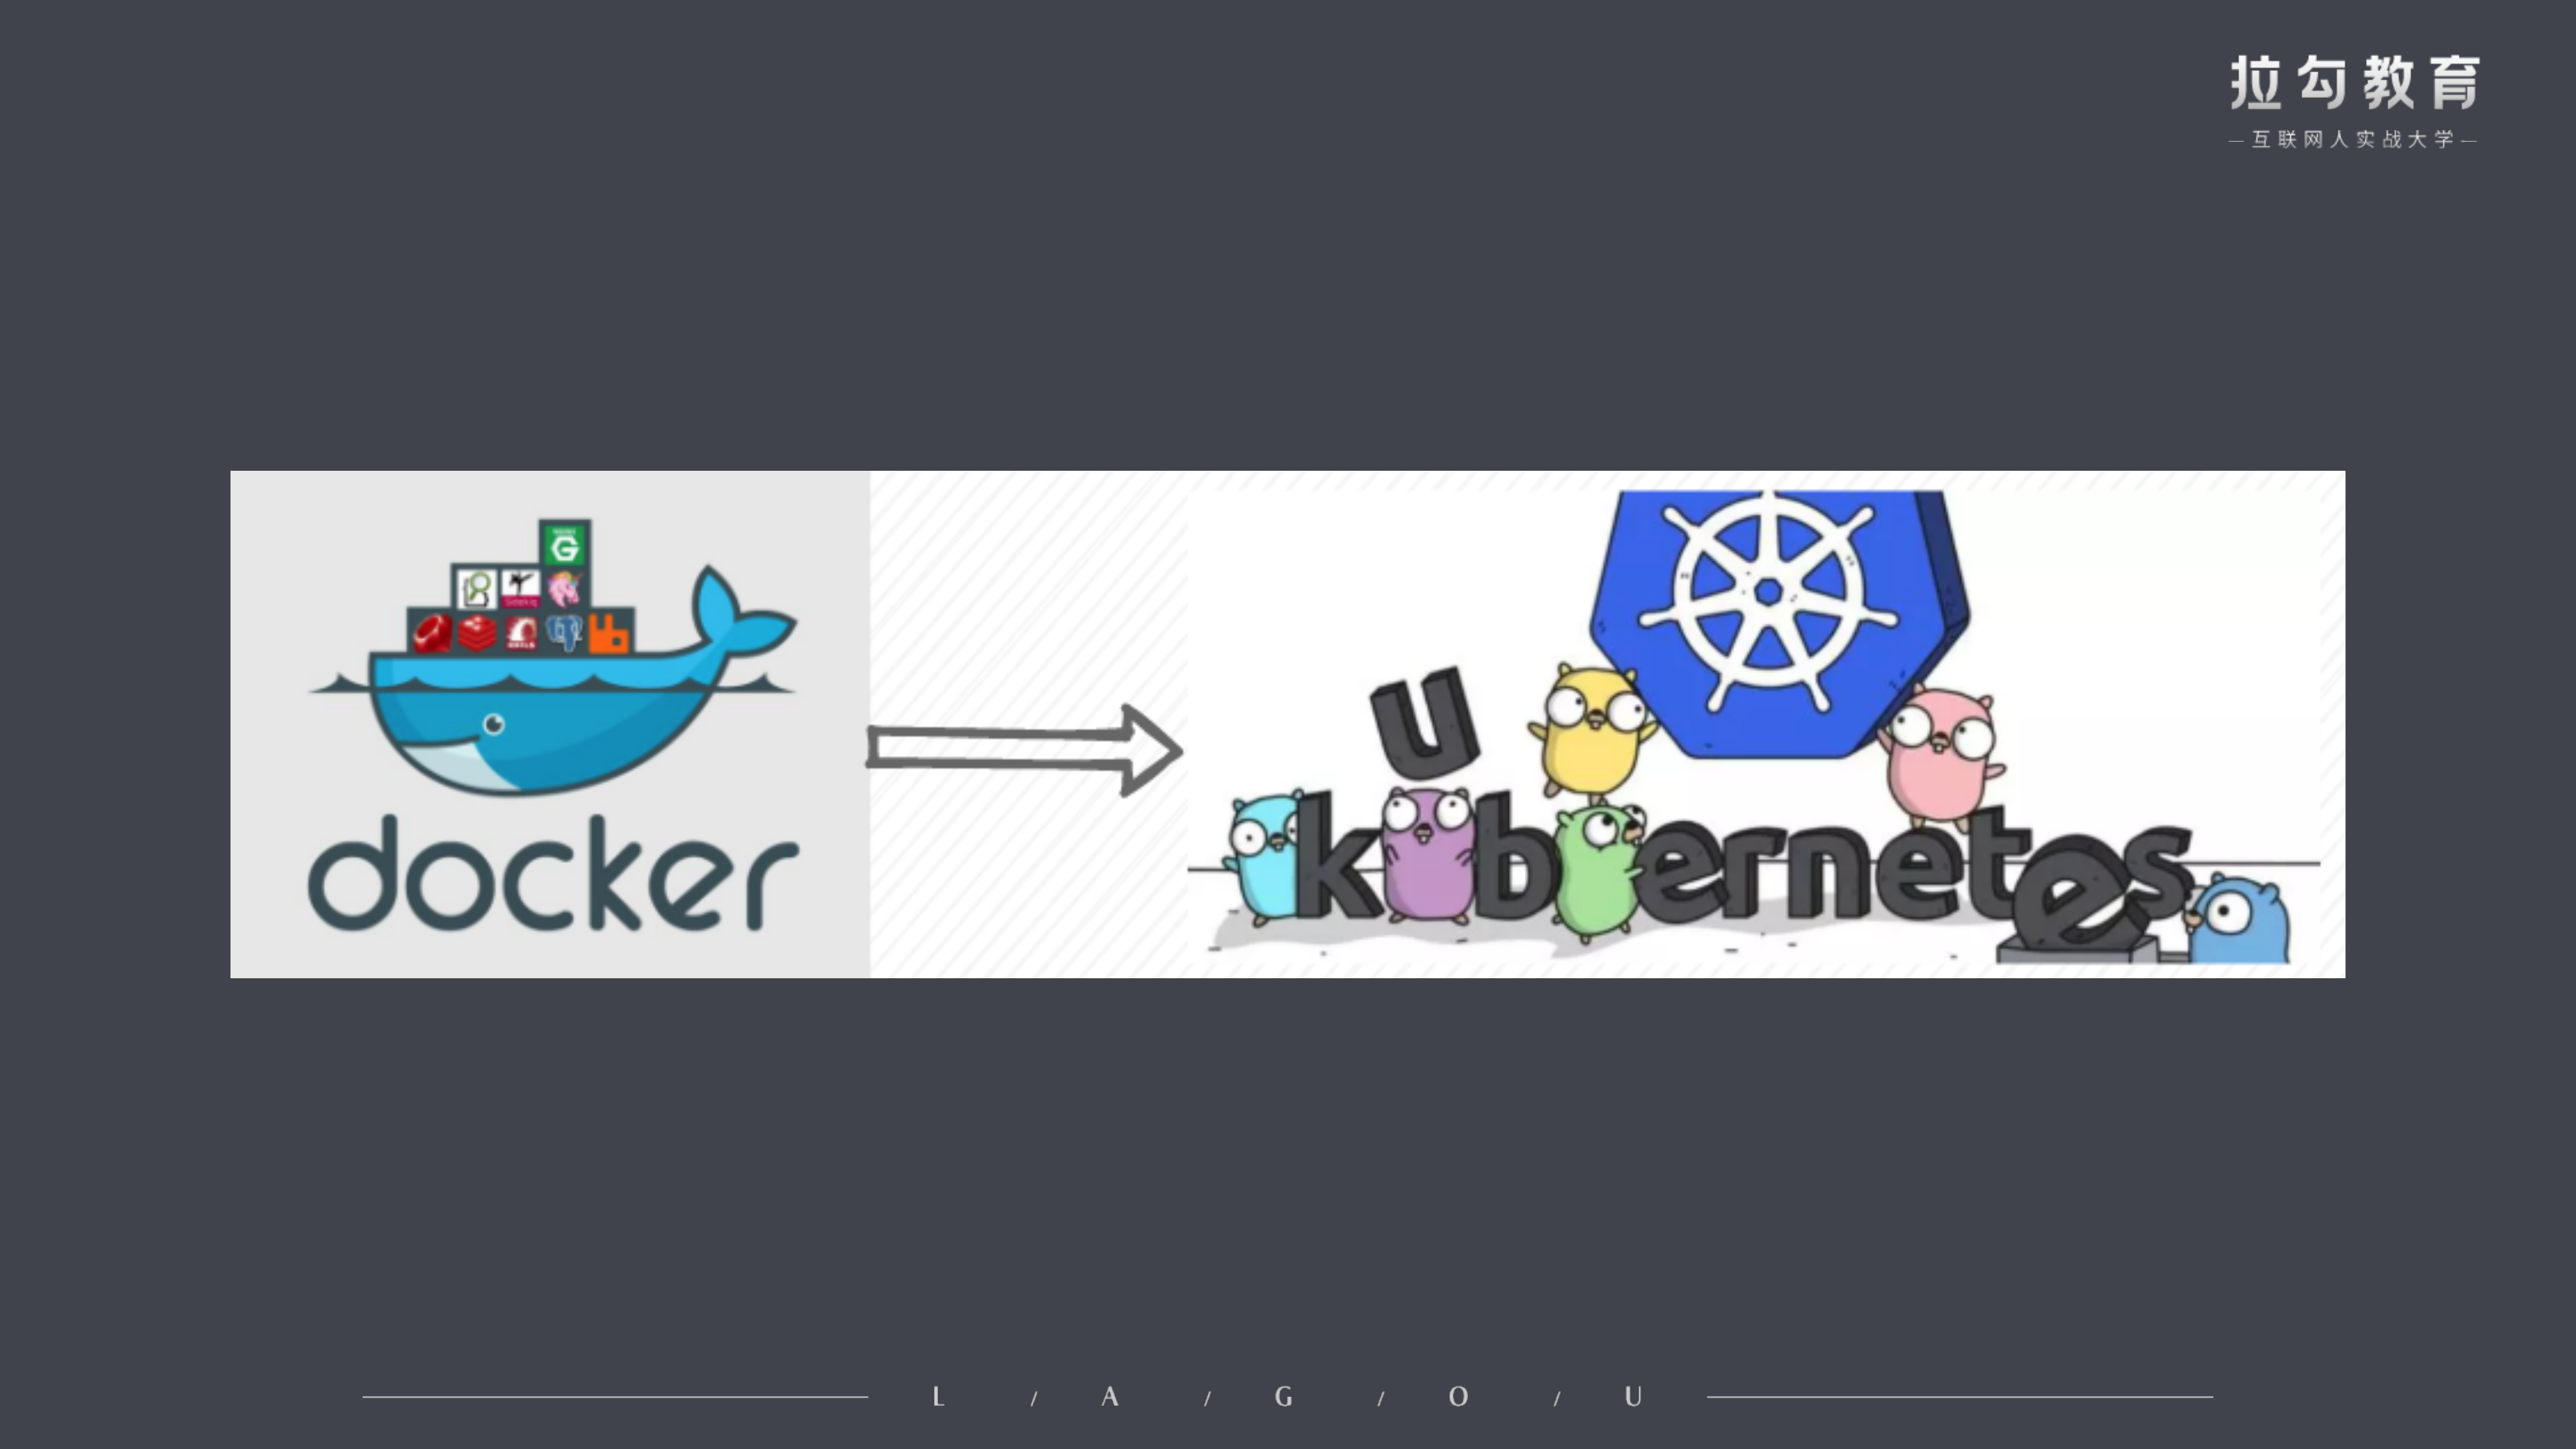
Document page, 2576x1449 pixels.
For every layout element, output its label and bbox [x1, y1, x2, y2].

picture [230, 471, 2346, 978]
picture [2177, 13, 2536, 199]
picture [363, 1372, 2213, 1423]
